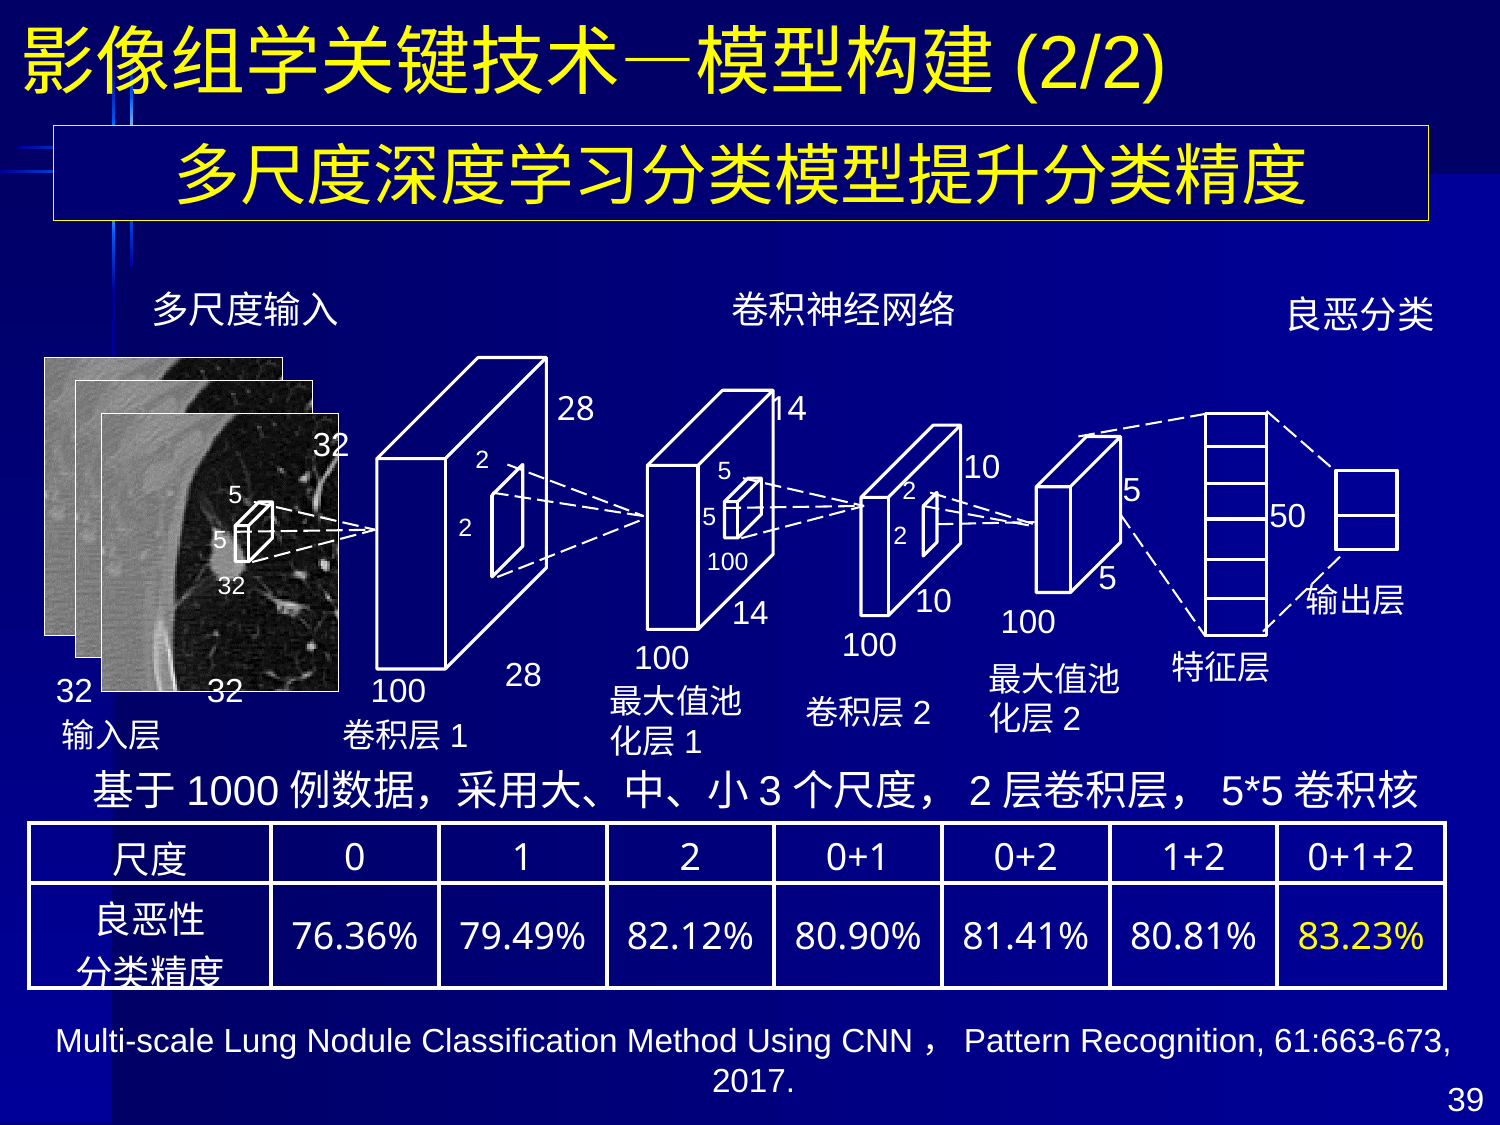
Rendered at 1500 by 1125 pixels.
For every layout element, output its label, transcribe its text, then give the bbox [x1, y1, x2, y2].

table_header 尺度 [31, 825, 269, 881]
text_box 影像组学关键技术—模型构建(2/2) [5, 5, 1500, 126]
table_header 2 [609, 825, 772, 881]
table_cell 82.12% [609, 885, 772, 986]
table_header 1+2 [1112, 825, 1275, 881]
table_cell 81.41% [944, 885, 1108, 986]
table_cell 76.36% [273, 885, 437, 986]
text_box 多尺度深度学习分类模型提升分类精度 [53, 125, 1429, 221]
text_box Multi-scale Lung Nodule Classification Method Using CNN，Pattern Recognition, 61:663-673, 2017. [5, 1011, 1500, 1106]
table_header 0+2 [944, 825, 1108, 881]
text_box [40, 278, 1471, 752]
table_cell 79.49% [441, 885, 605, 986]
table_cell 83.23% [1279, 885, 1443, 986]
table_header 1 [441, 825, 605, 881]
table_cell 80.81% [1112, 885, 1275, 986]
table_header 0 [273, 825, 437, 881]
table_header 0+1+2 [1279, 825, 1443, 881]
table_cell 80.90% [776, 885, 940, 986]
table_header 0+1 [776, 825, 940, 881]
text_box 基于1000例数据，采用大、中、小3个尺度，2层卷积层，5*5卷积核 [53, 760, 1459, 822]
table_cell 良恶性 分类精度 [31, 885, 269, 986]
